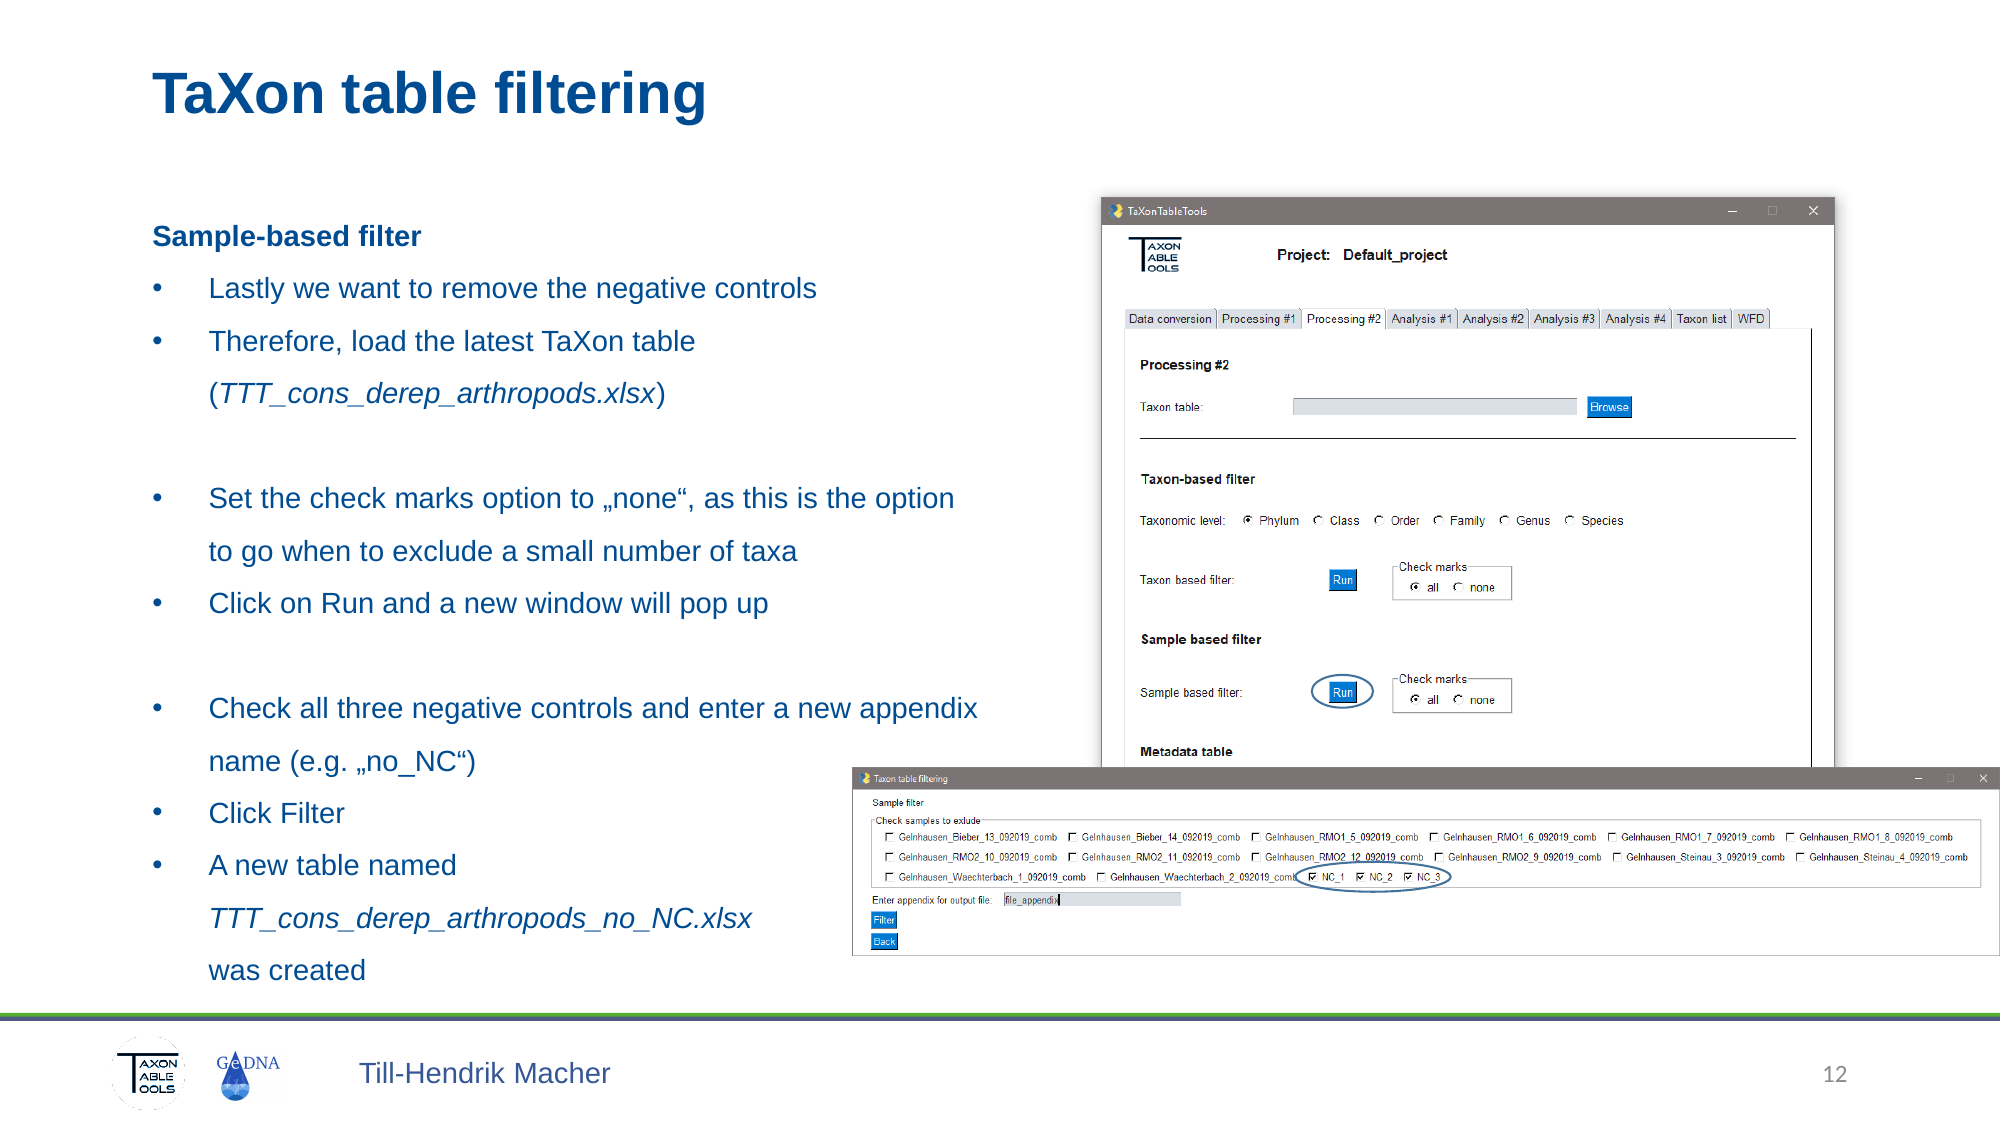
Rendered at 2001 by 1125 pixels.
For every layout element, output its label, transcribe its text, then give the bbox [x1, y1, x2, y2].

picture [852, 180, 2000, 956]
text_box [110, 1035, 635, 1110]
text_box Sample-based filter Lastly we want to remove the negative controls Therefore, load the latest TaXon table (TTT_cons_derep_arthropods.xlsx) Set the check marks option to „none“, as this is the option to go when to exclude a small number of taxa Click on Run and a new window will pop up Check all three negative controls and enter a new appendix name (e.g. „no_NC“) Click Filter A new table named TTT_cons_derep_arthropods_no_NC.xlsx was created [137, 192, 1000, 1011]
text_box TaXon table filtering [137, 0, 1863, 189]
text_box 12 [1412, 1042, 1863, 1103]
